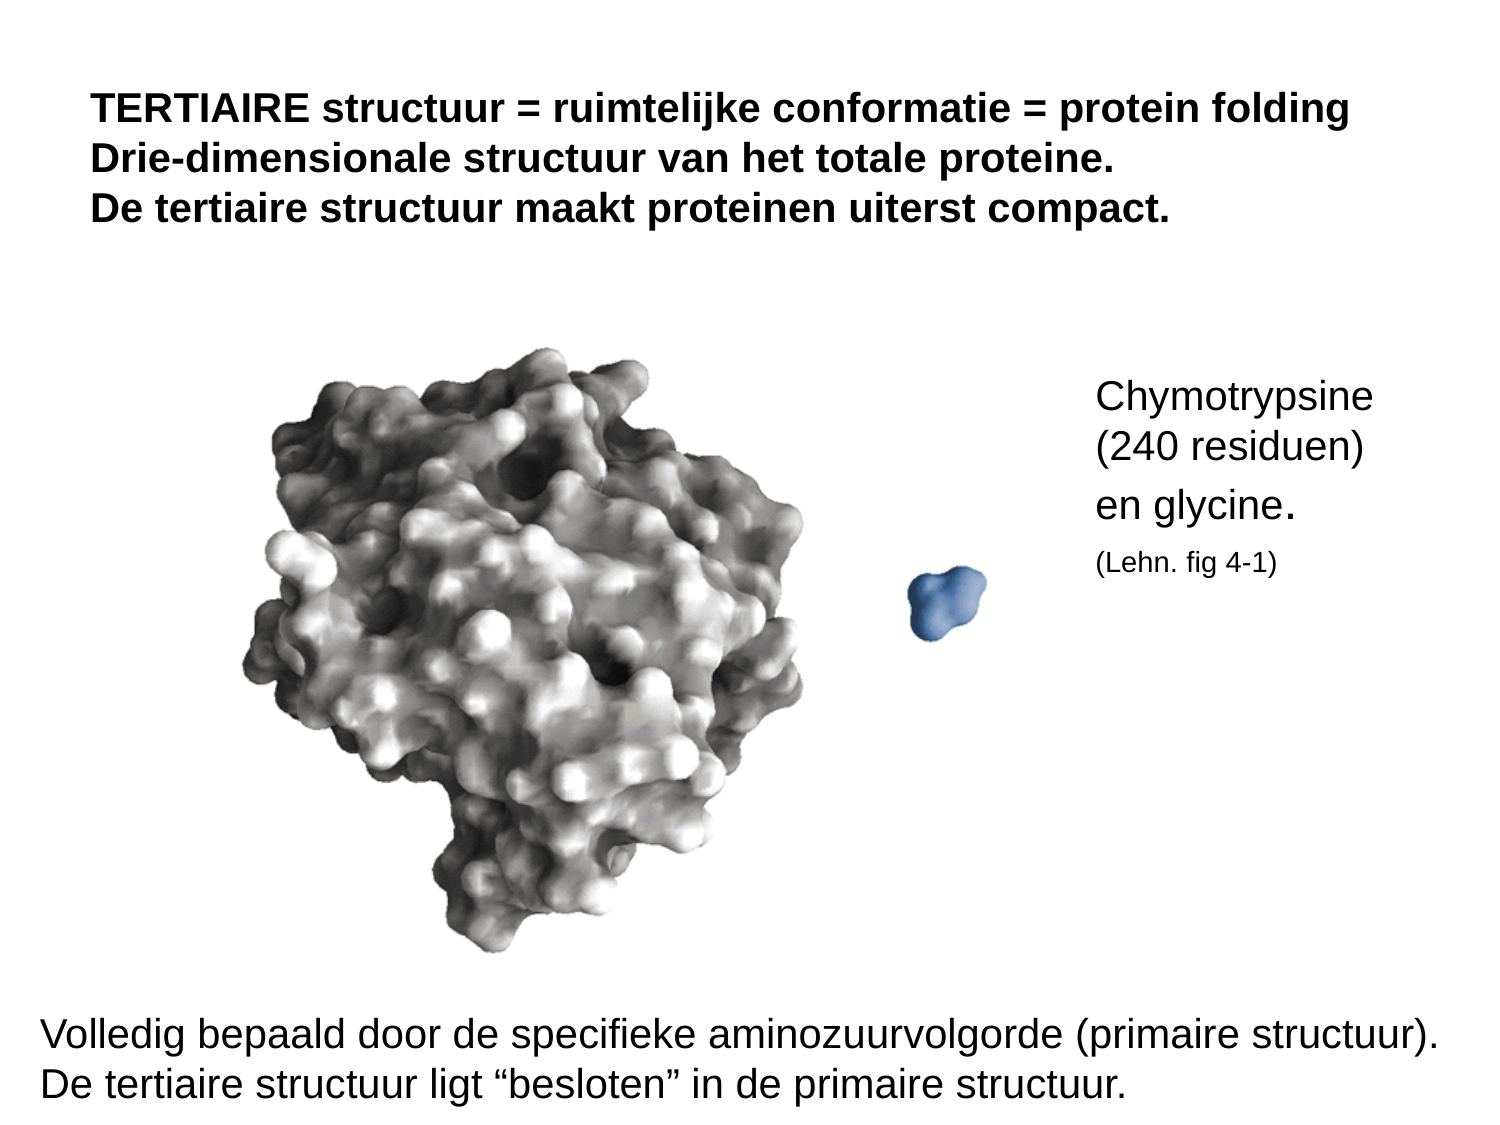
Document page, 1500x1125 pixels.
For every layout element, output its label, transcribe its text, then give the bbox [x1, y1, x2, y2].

text_box Chymotrypsine (240 residuen) en glycine. (Lehn. fig 4-1) [1080, 361, 1431, 587]
title TERTIAIRE structuur = ruimtelijke conformatie = protein folding Drie-dimensionale structuur van het totale proteine. De tertiaire structuur maakt proteinen uiterst compact. [75, 45, 1425, 268]
text_box Volledig bepaald door de specifieke aminozuurvolgorde (primaire structuur). De tertiaire structuur ligt “besloten” in de primaire structuur. [24, 999, 1500, 1115]
picture [229, 337, 997, 965]
